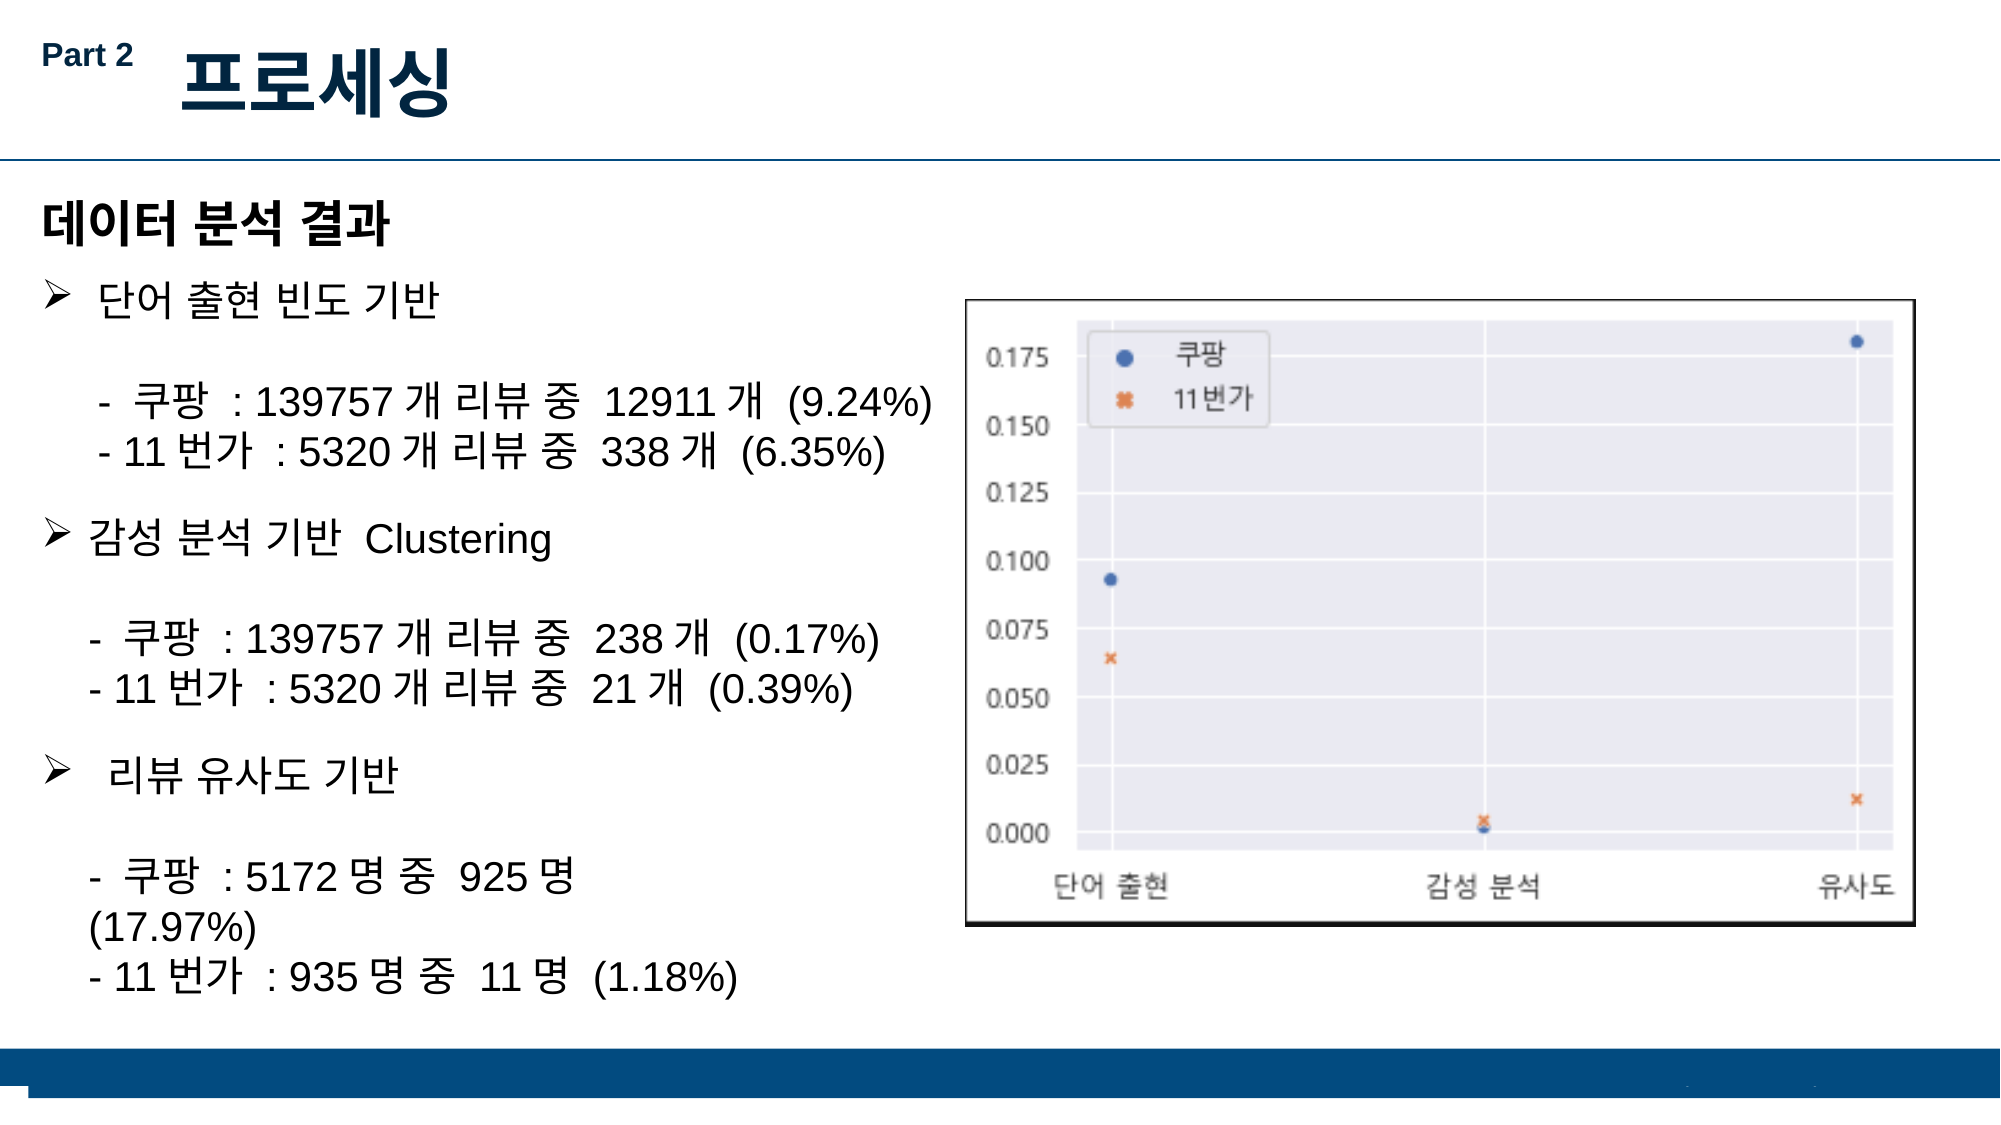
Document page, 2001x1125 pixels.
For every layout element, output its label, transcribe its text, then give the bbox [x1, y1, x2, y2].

text_box 감성 분석 기반 Clustering - 쿠팡 : 139757개 리뷰 중 238개 (0.17%) - 11번가 : 5320개 리뷰 중 21개 (0.39%) [26, 504, 965, 720]
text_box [26, 26, 1340, 135]
text_box [0, 1048, 2000, 1087]
text_box 데이터 분석 결과 [26, 185, 1053, 261]
text_box 단어 출현 빈도 기반 - 쿠팡 : 139757개 리뷰 중 12911개 (9.24%) - 11번가 : 5320개 리뷰 중 338개 (6.35%) [26, 267, 1659, 483]
picture [965, 299, 1916, 927]
text_box 리뷰 유사도 기반 - 쿠팡 : 5172명 중 925명 (17.97%) - 11번가 : 935명 중 11명 (1.18%) [26, 741, 758, 1007]
